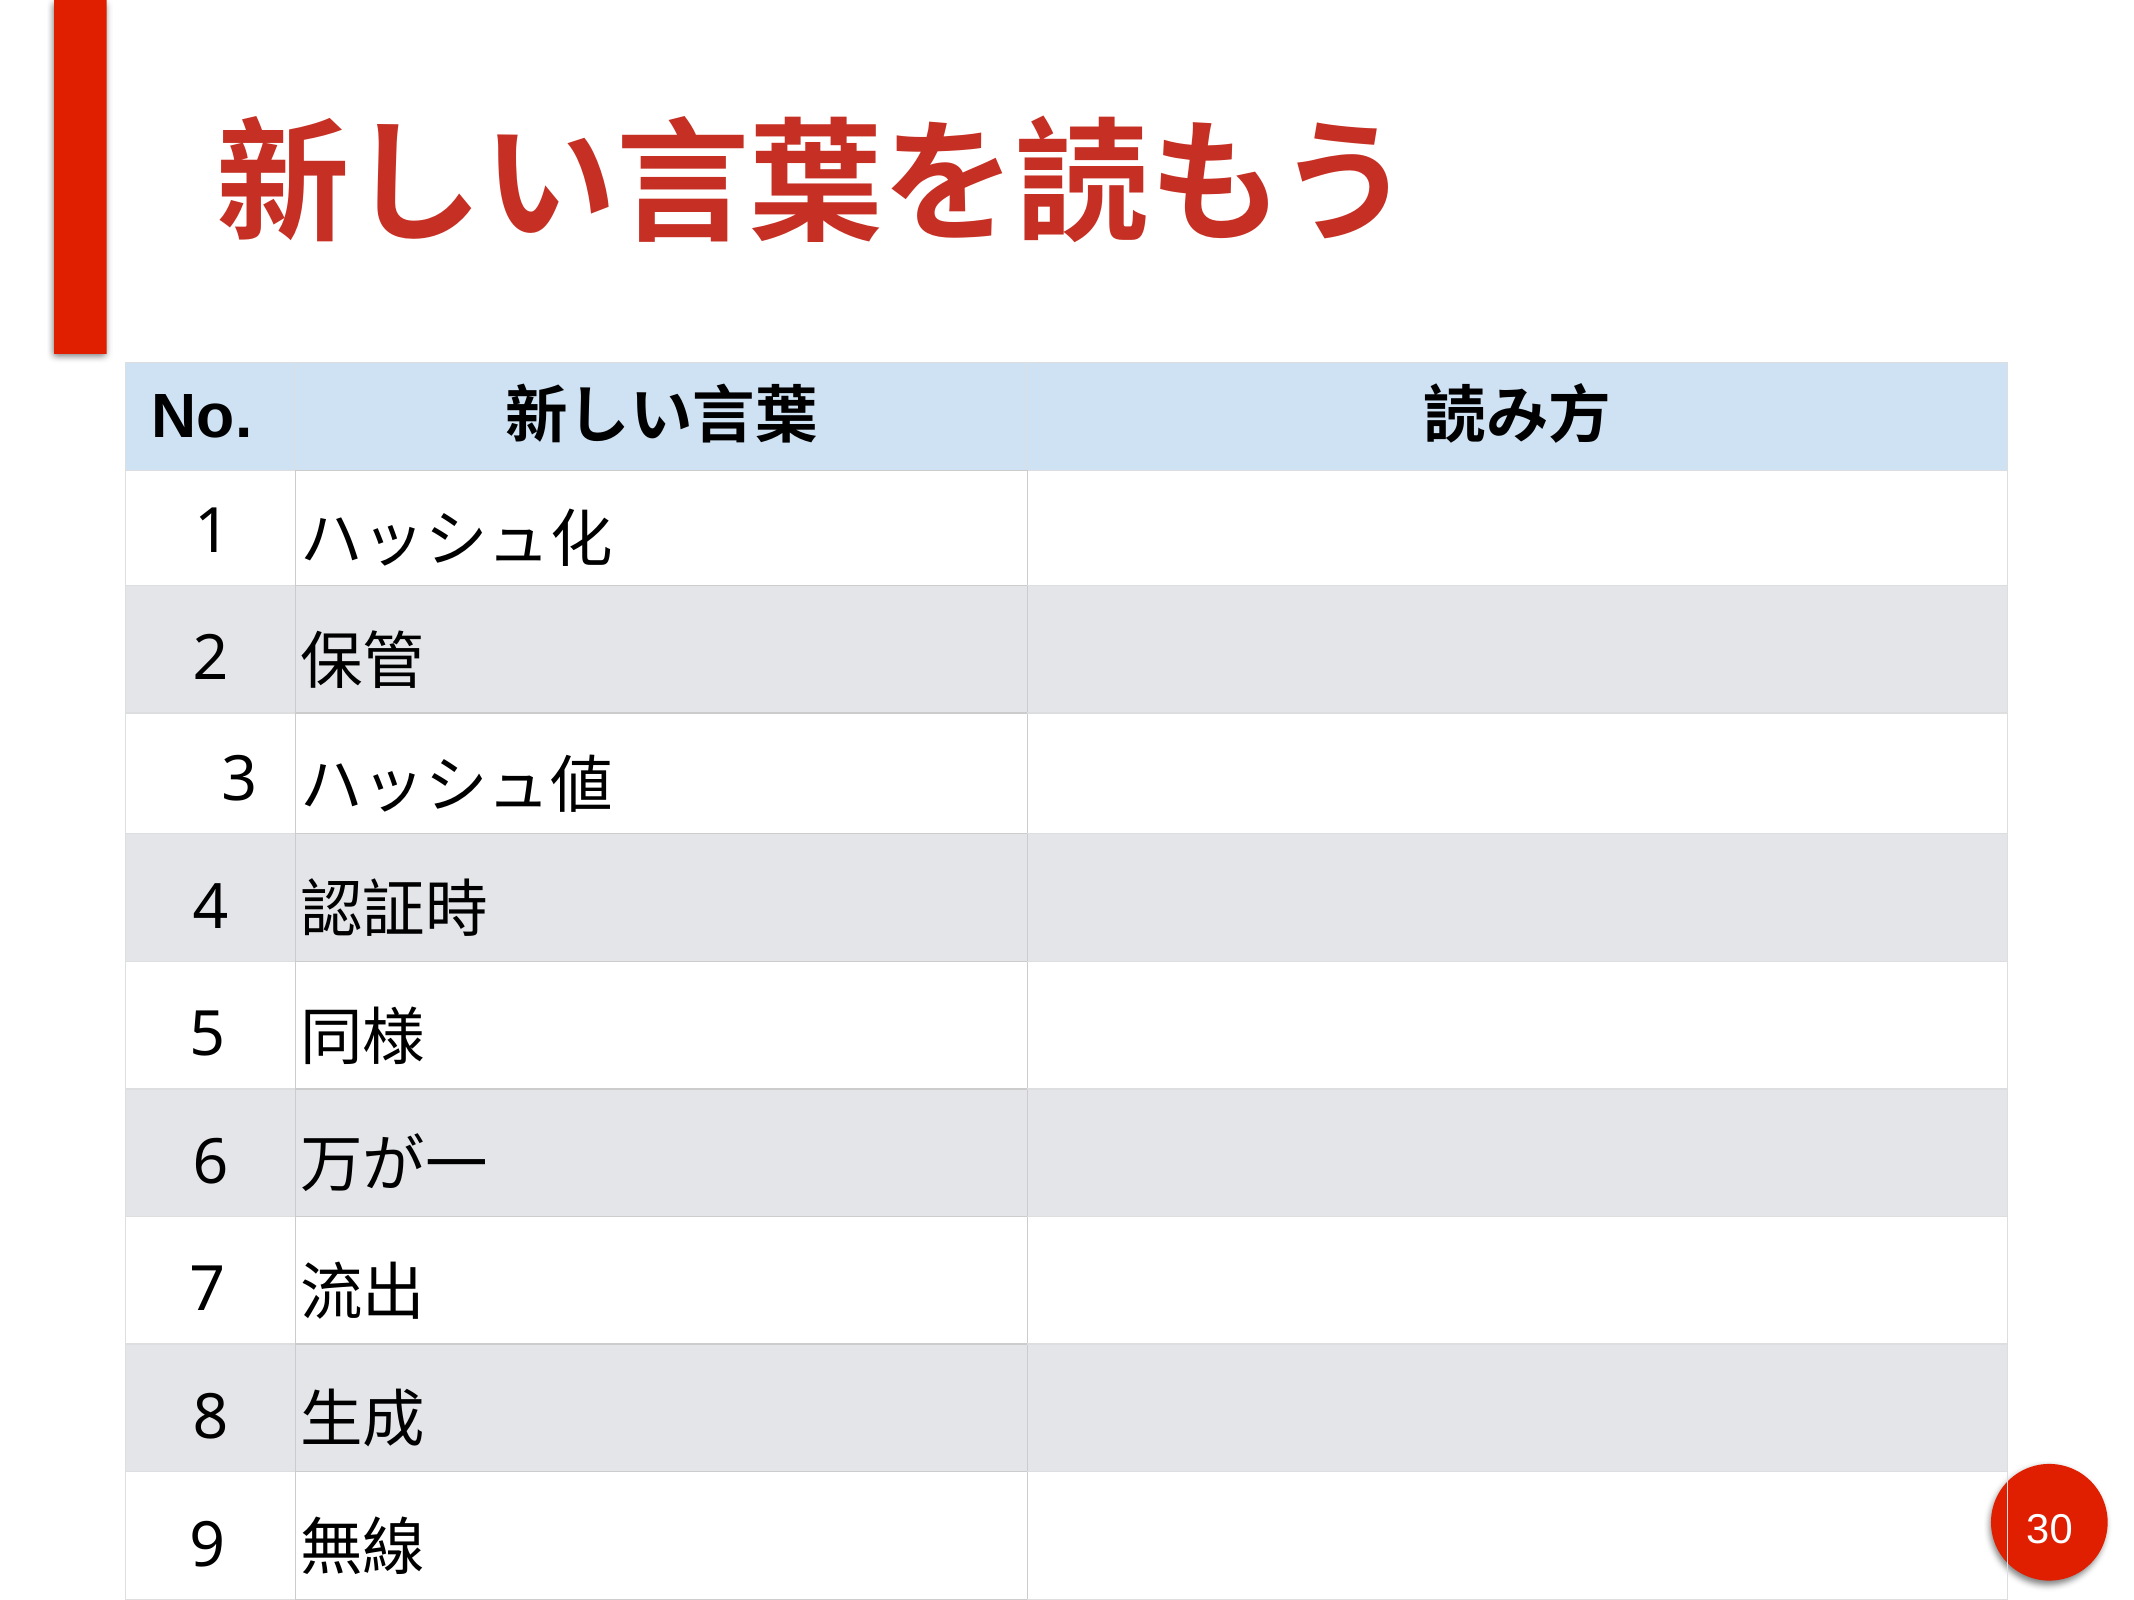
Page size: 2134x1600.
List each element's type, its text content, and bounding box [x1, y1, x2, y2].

table_cell 流出 [296, 1217, 1027, 1343]
table_cell 万が一 [296, 1090, 1027, 1216]
table_cell [1028, 1472, 2007, 1599]
table_cell 7 [126, 1217, 295, 1343]
table_header 新しい言葉 [296, 363, 1027, 470]
table_cell 無線 [296, 1472, 1027, 1599]
table_cell 5 [126, 962, 295, 1088]
table_header 読み方 [1028, 363, 2007, 470]
table_cell 8 [126, 1345, 295, 1471]
table_header No. [126, 363, 295, 470]
table_cell ハッシュ化 [296, 471, 1027, 585]
table_cell [1028, 962, 2007, 1088]
table_cell 同様 [296, 962, 1027, 1088]
table_cell [1028, 586, 2007, 712]
table_cell 6 [126, 1090, 295, 1216]
table_cell 3 [126, 714, 295, 833]
table_cell 認証時 [296, 834, 1027, 961]
table_cell [1028, 1090, 2007, 1216]
table_cell [1028, 714, 2007, 833]
table_cell 1 [126, 471, 295, 585]
table_cell [1028, 471, 2007, 585]
title 新しい言葉を読もう [208, 18, 2030, 336]
table_cell 保管 [296, 586, 1027, 712]
table_cell [1028, 834, 2007, 961]
table_cell 9 [126, 1472, 295, 1599]
table_cell 生成 [296, 1345, 1027, 1471]
table_cell 2 [126, 586, 295, 712]
slide_number ‹#› [2012, 1493, 2087, 1552]
table_cell 4 [126, 834, 295, 961]
table_cell [1028, 1217, 2007, 1343]
table_cell ハッシュ値 [296, 714, 1027, 833]
table_cell [1028, 1345, 2007, 1471]
